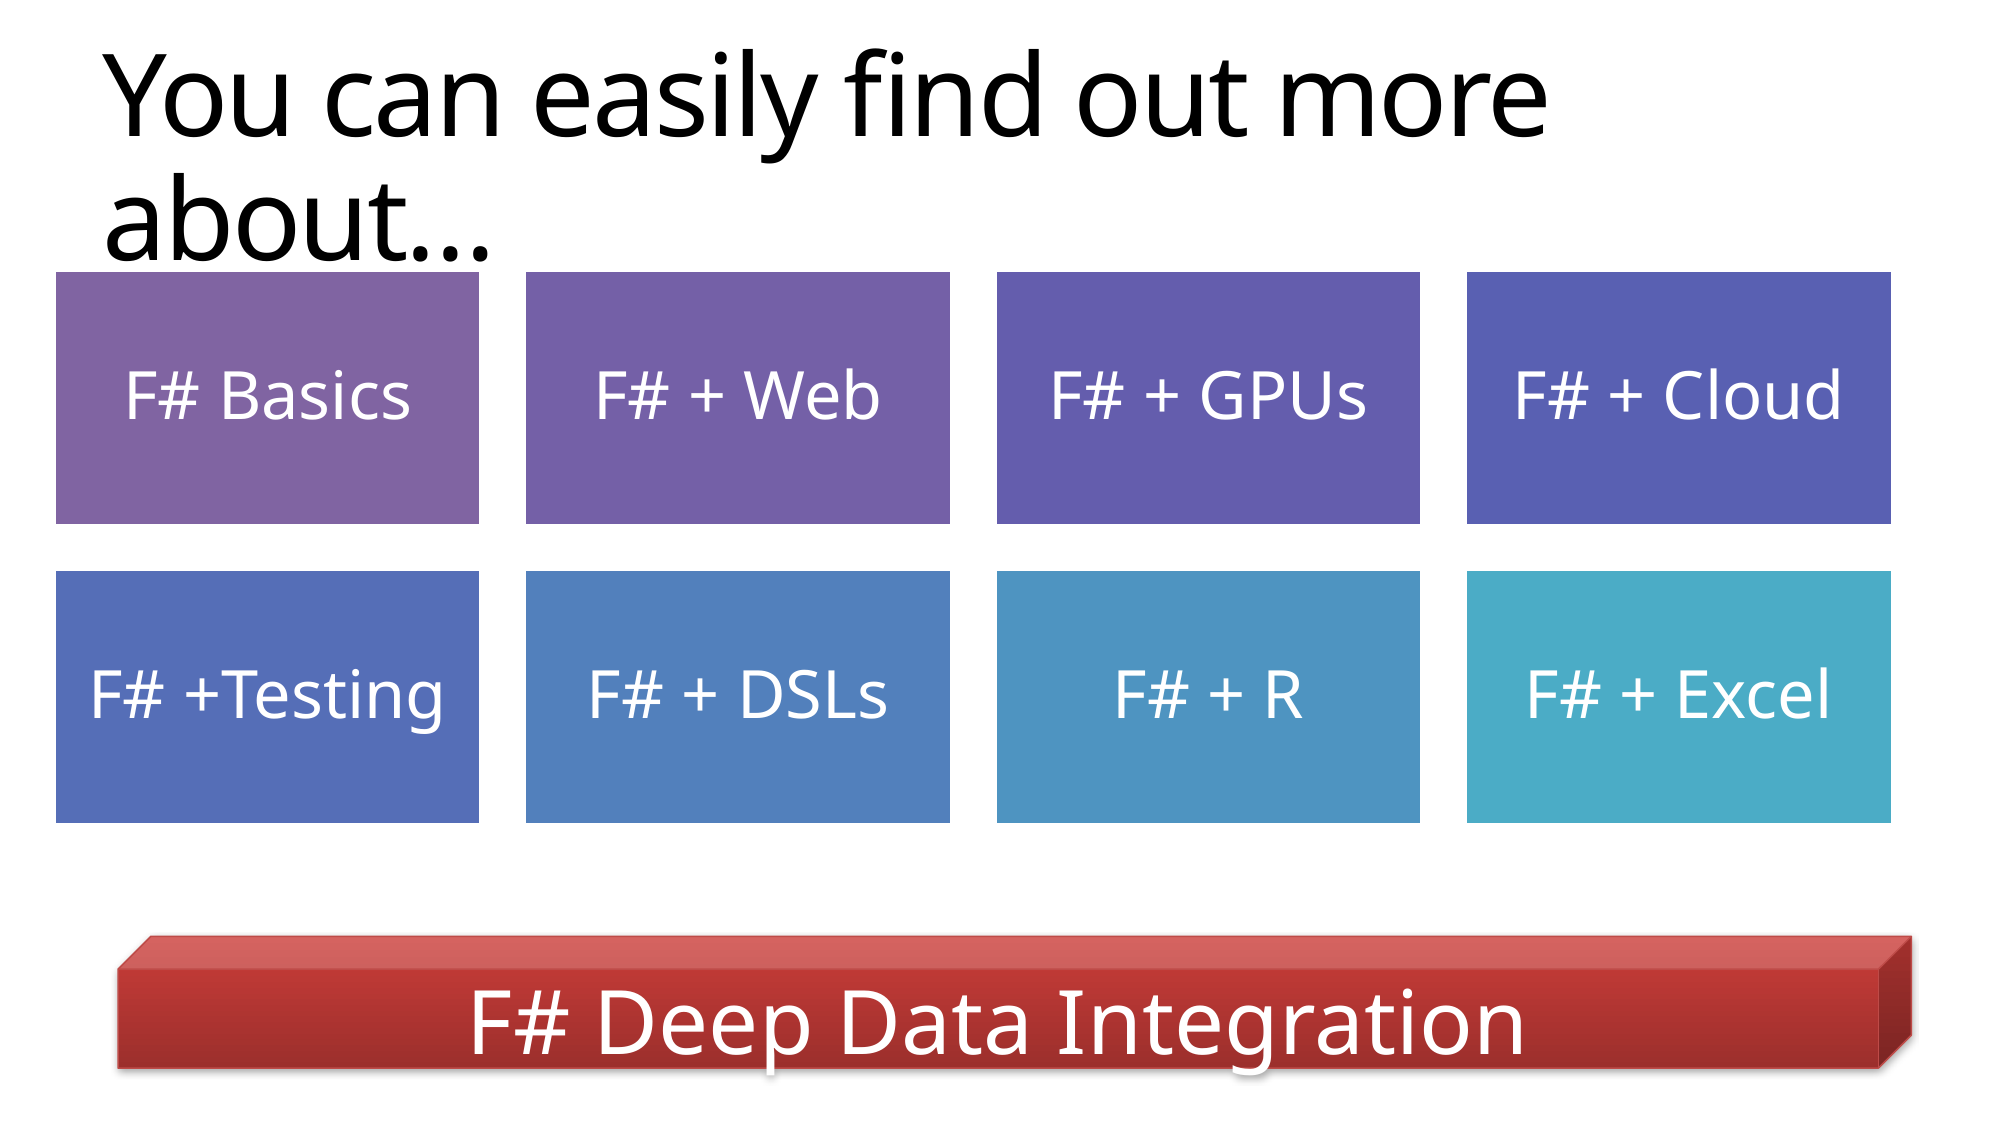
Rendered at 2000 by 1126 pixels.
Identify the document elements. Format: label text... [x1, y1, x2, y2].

text_box F# Deep Data Integration [117, 935, 1913, 1069]
title You can easily find out more about… [102, 37, 1897, 162]
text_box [53, 201, 1894, 894]
